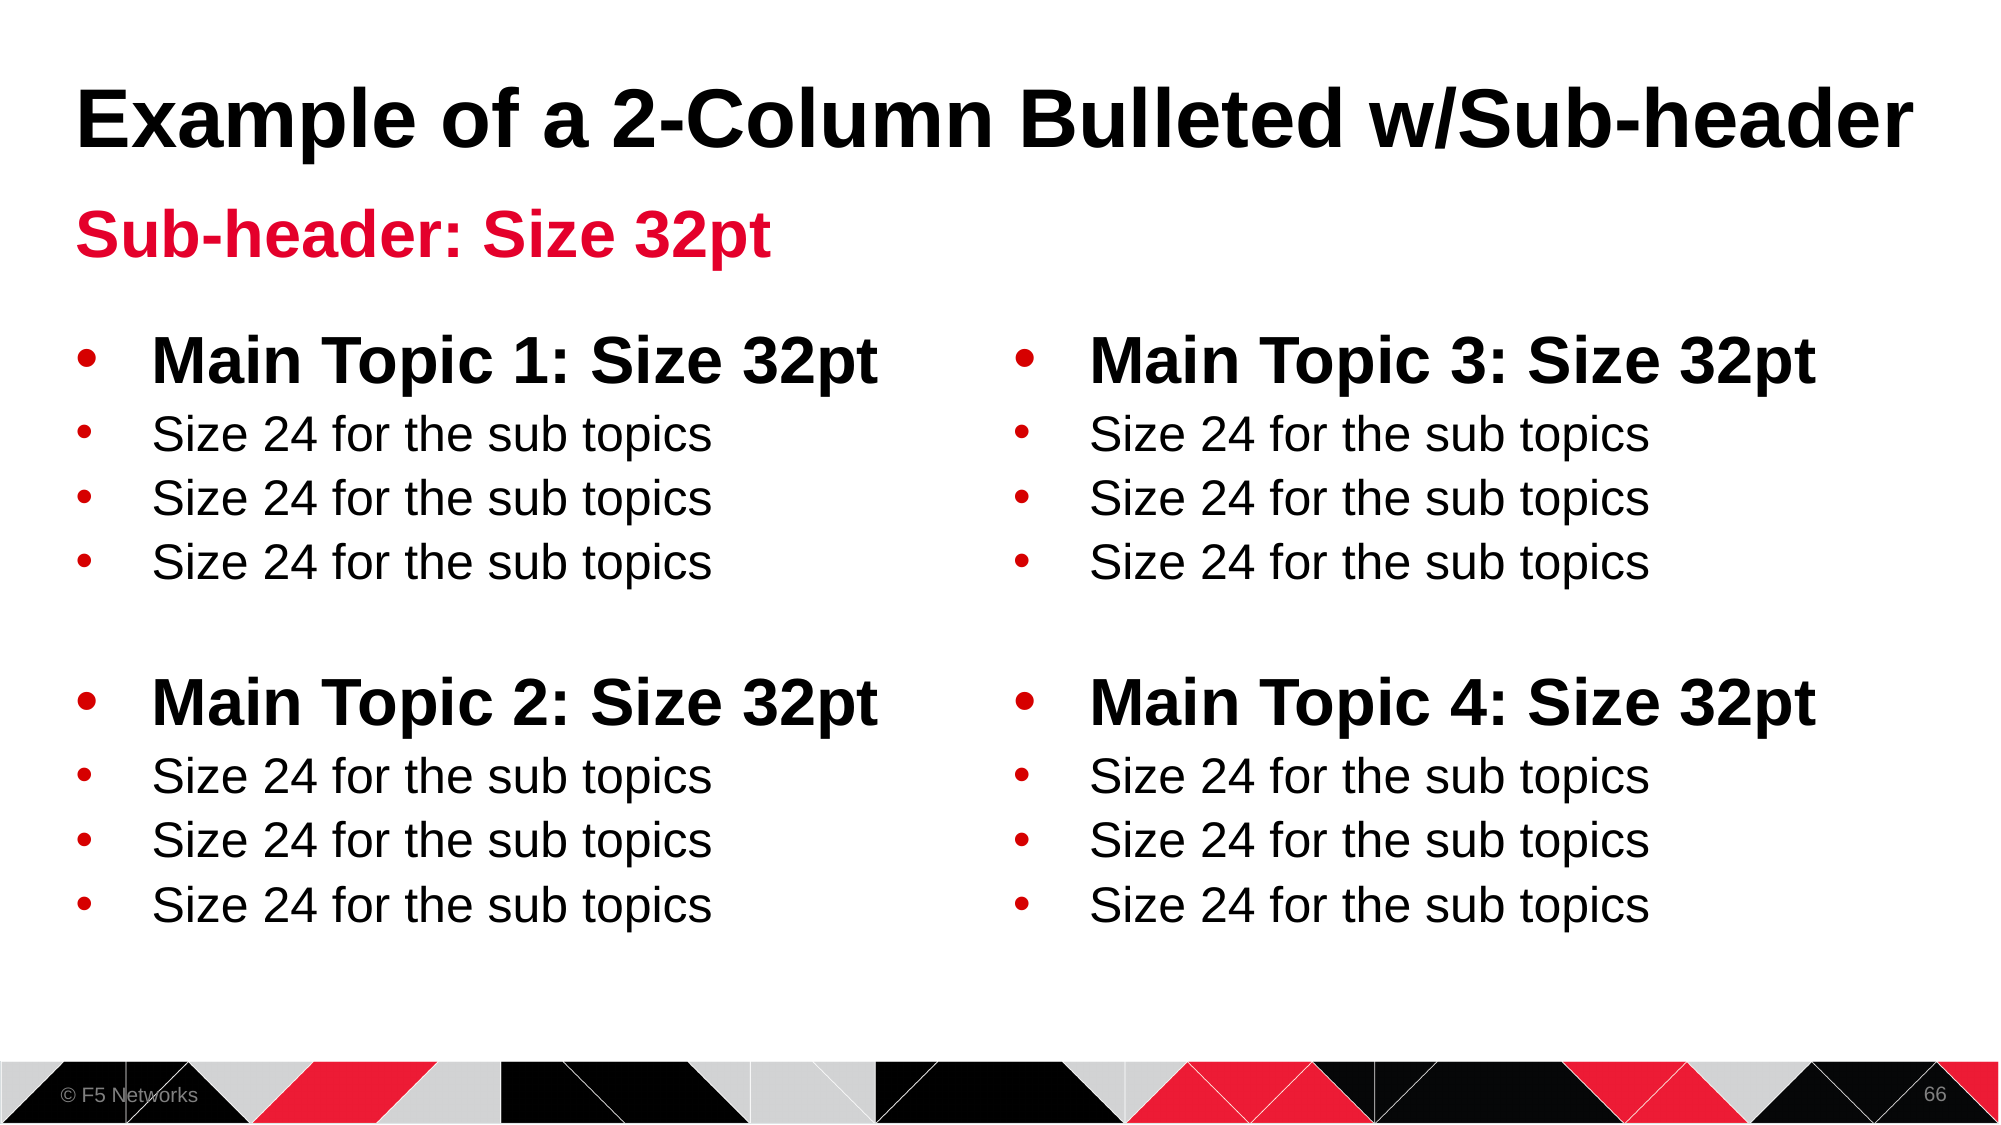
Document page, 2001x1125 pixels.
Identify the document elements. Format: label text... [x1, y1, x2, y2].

picture [0, 1050, 2000, 1125]
title Example of a 2-Column Bulleted w/Sub-header [50, 50, 1950, 174]
list Main Topic 1: Size 32pt Size 24 for the sub topics Size 24 for the sub topics Size 24 for the sub topics Main Topic 2: Size 32pt Size 24 for the sub topics Size 24 for the sub topics Size 24 for the sub topics [50, 300, 987, 1050]
slide_number 66 [1477, 1062, 1973, 1123]
list Main Topic 3: Size 32pt Size 24 for the sub topics Size 24 for the sub topics Size 24 for the sub topics Main Topic 4: Size 32pt Size 24 for the sub topics Size 24 for the sub topics Size 24 for the sub topics [987, 299, 1950, 1050]
footer © F5 Networks [35, 1063, 711, 1124]
list Sub-header: Size 32pt [50, 174, 1950, 300]
